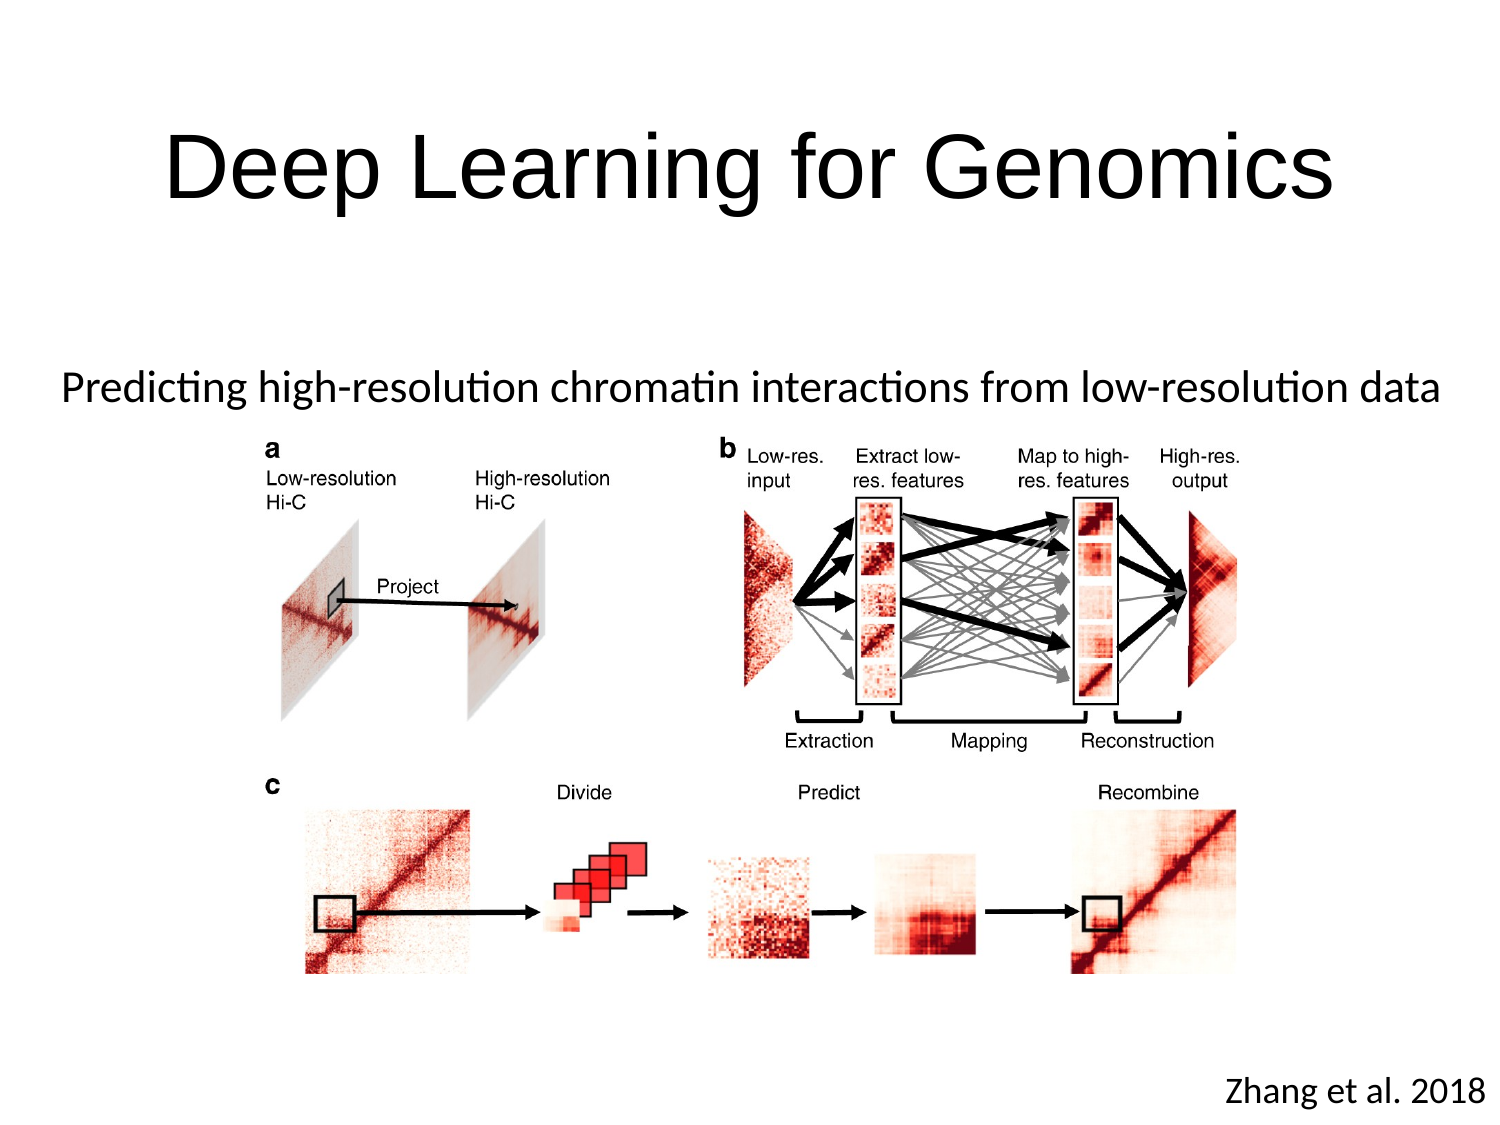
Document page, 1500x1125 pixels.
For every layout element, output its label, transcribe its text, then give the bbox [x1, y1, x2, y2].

text_box Predicting high-resolution chromatin interactions from low-resolution data [0, 348, 1500, 419]
picture [264, 436, 1239, 974]
title Deep Learning for Genomics [103, 59, 1397, 278]
text_box Zhang et al. 2018 [1210, 1058, 1500, 1119]
